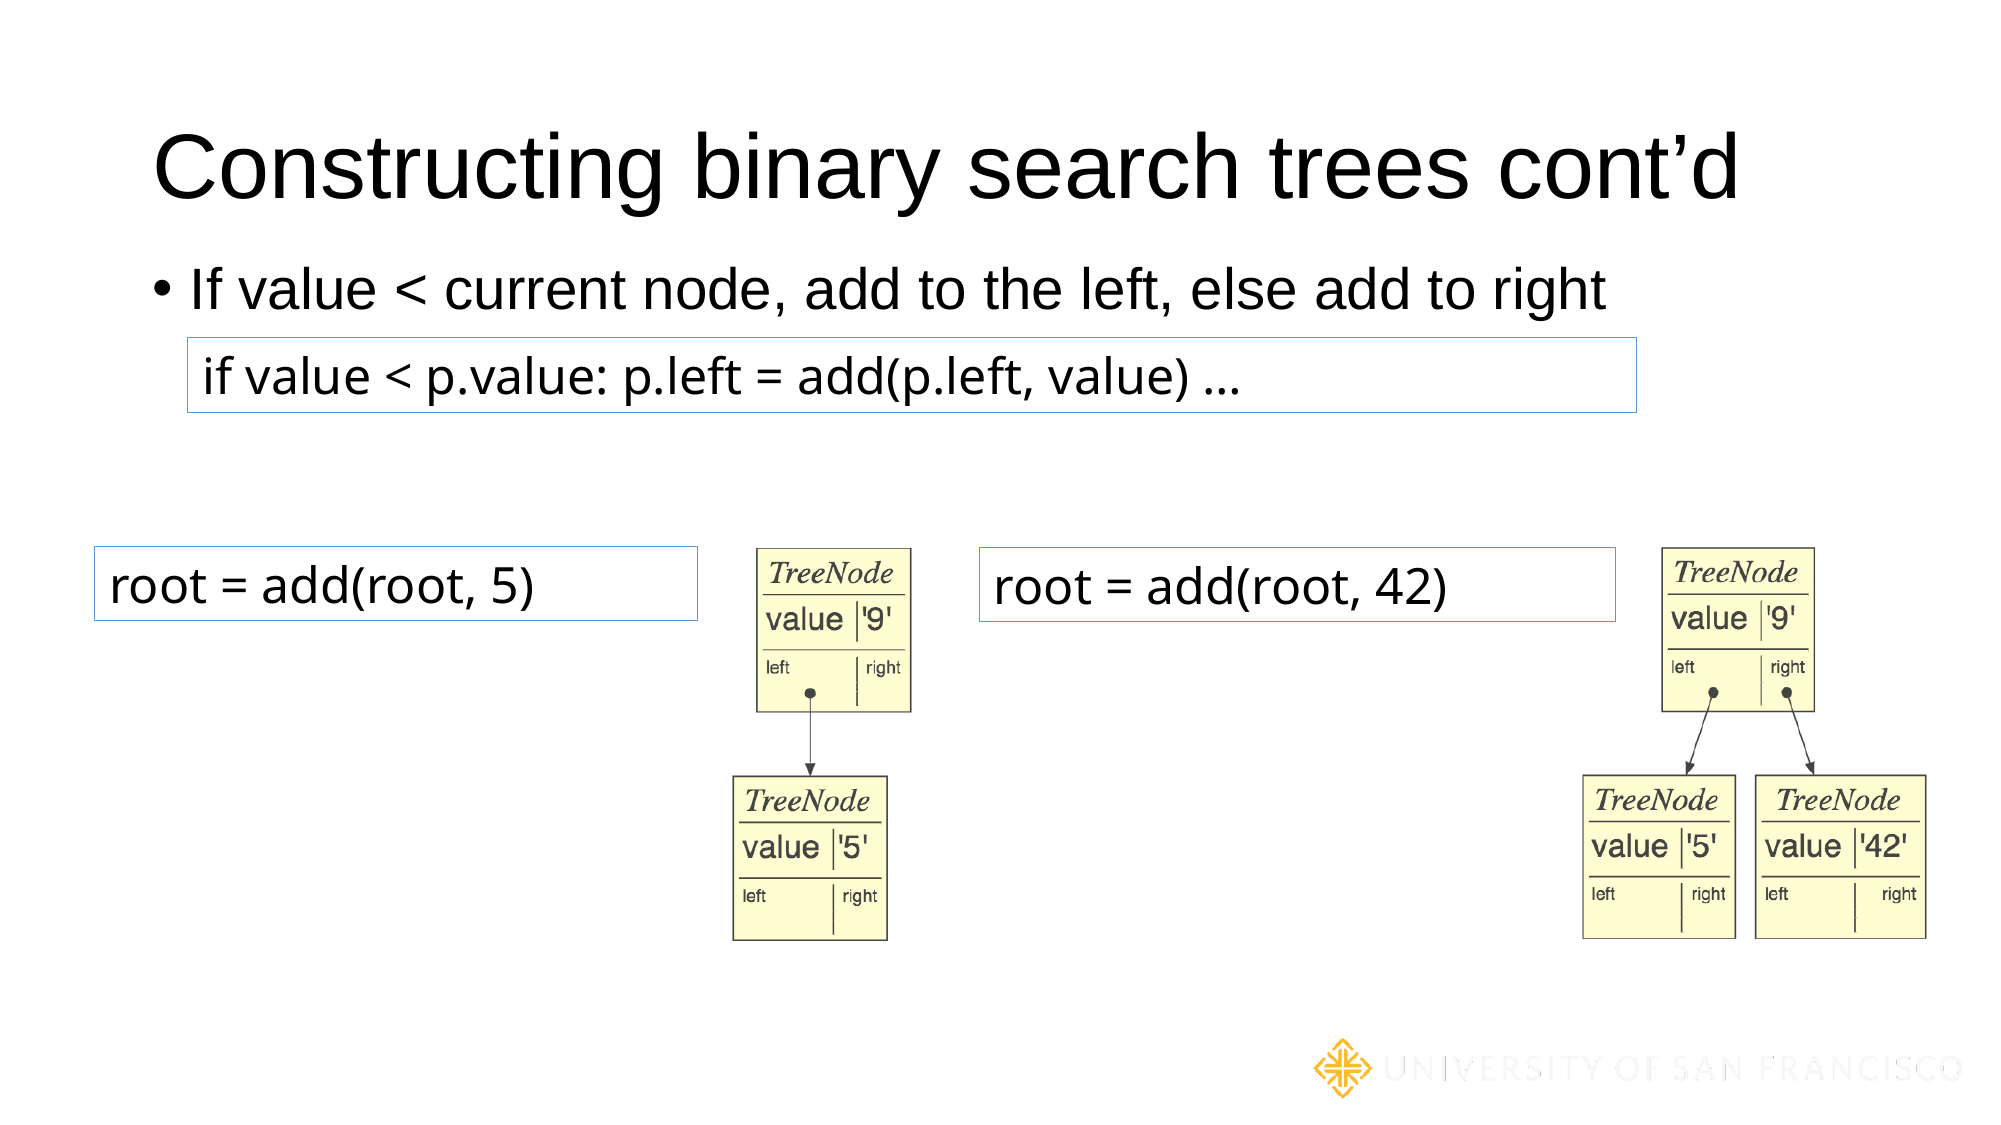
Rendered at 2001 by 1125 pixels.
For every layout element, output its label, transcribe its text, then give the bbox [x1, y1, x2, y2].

picture [1576, 538, 1932, 946]
text_box if value < p.value: p.left = add(p.left, value) … [187, 337, 1637, 413]
picture [723, 541, 931, 945]
text_box root = add(root, 42) [979, 547, 1576, 622]
text_box root = add(root, 5) [94, 546, 698, 621]
list If value < current node, add to the left, else add to right [137, 252, 1863, 1014]
title Constructing binary search trees cont’d [137, 59, 1863, 252]
